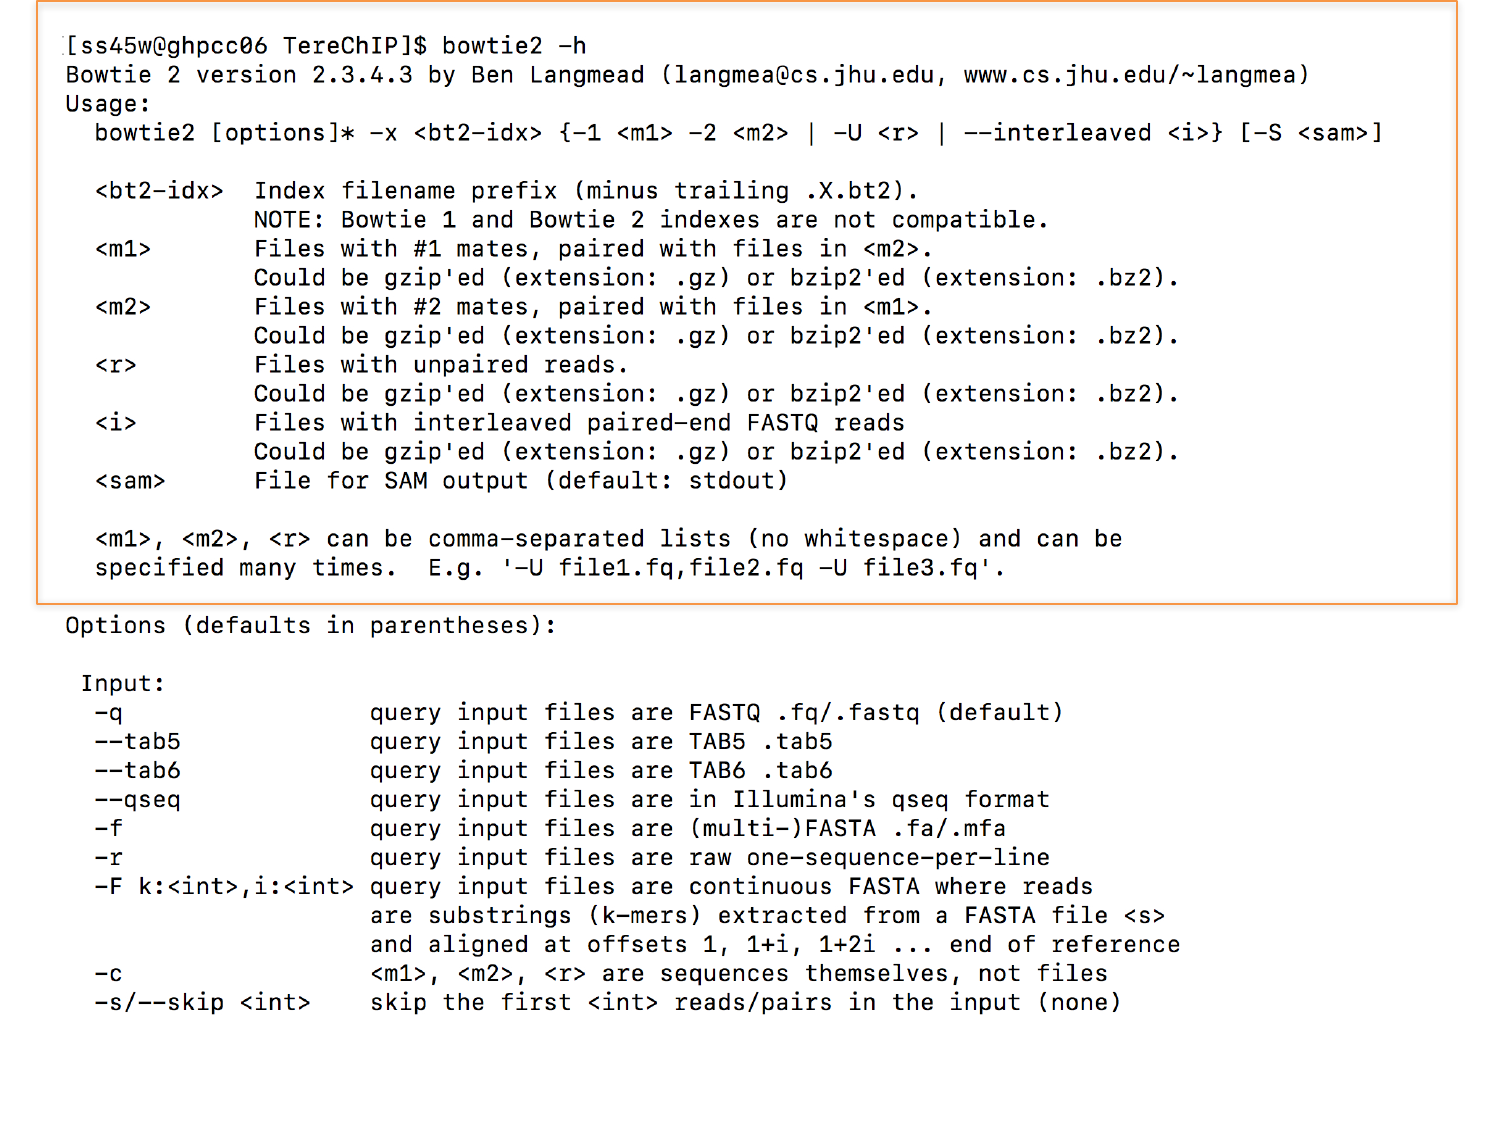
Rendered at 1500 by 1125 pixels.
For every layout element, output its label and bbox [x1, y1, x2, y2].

text_box [36, 0, 1458, 605]
picture [62, 30, 1500, 1020]
